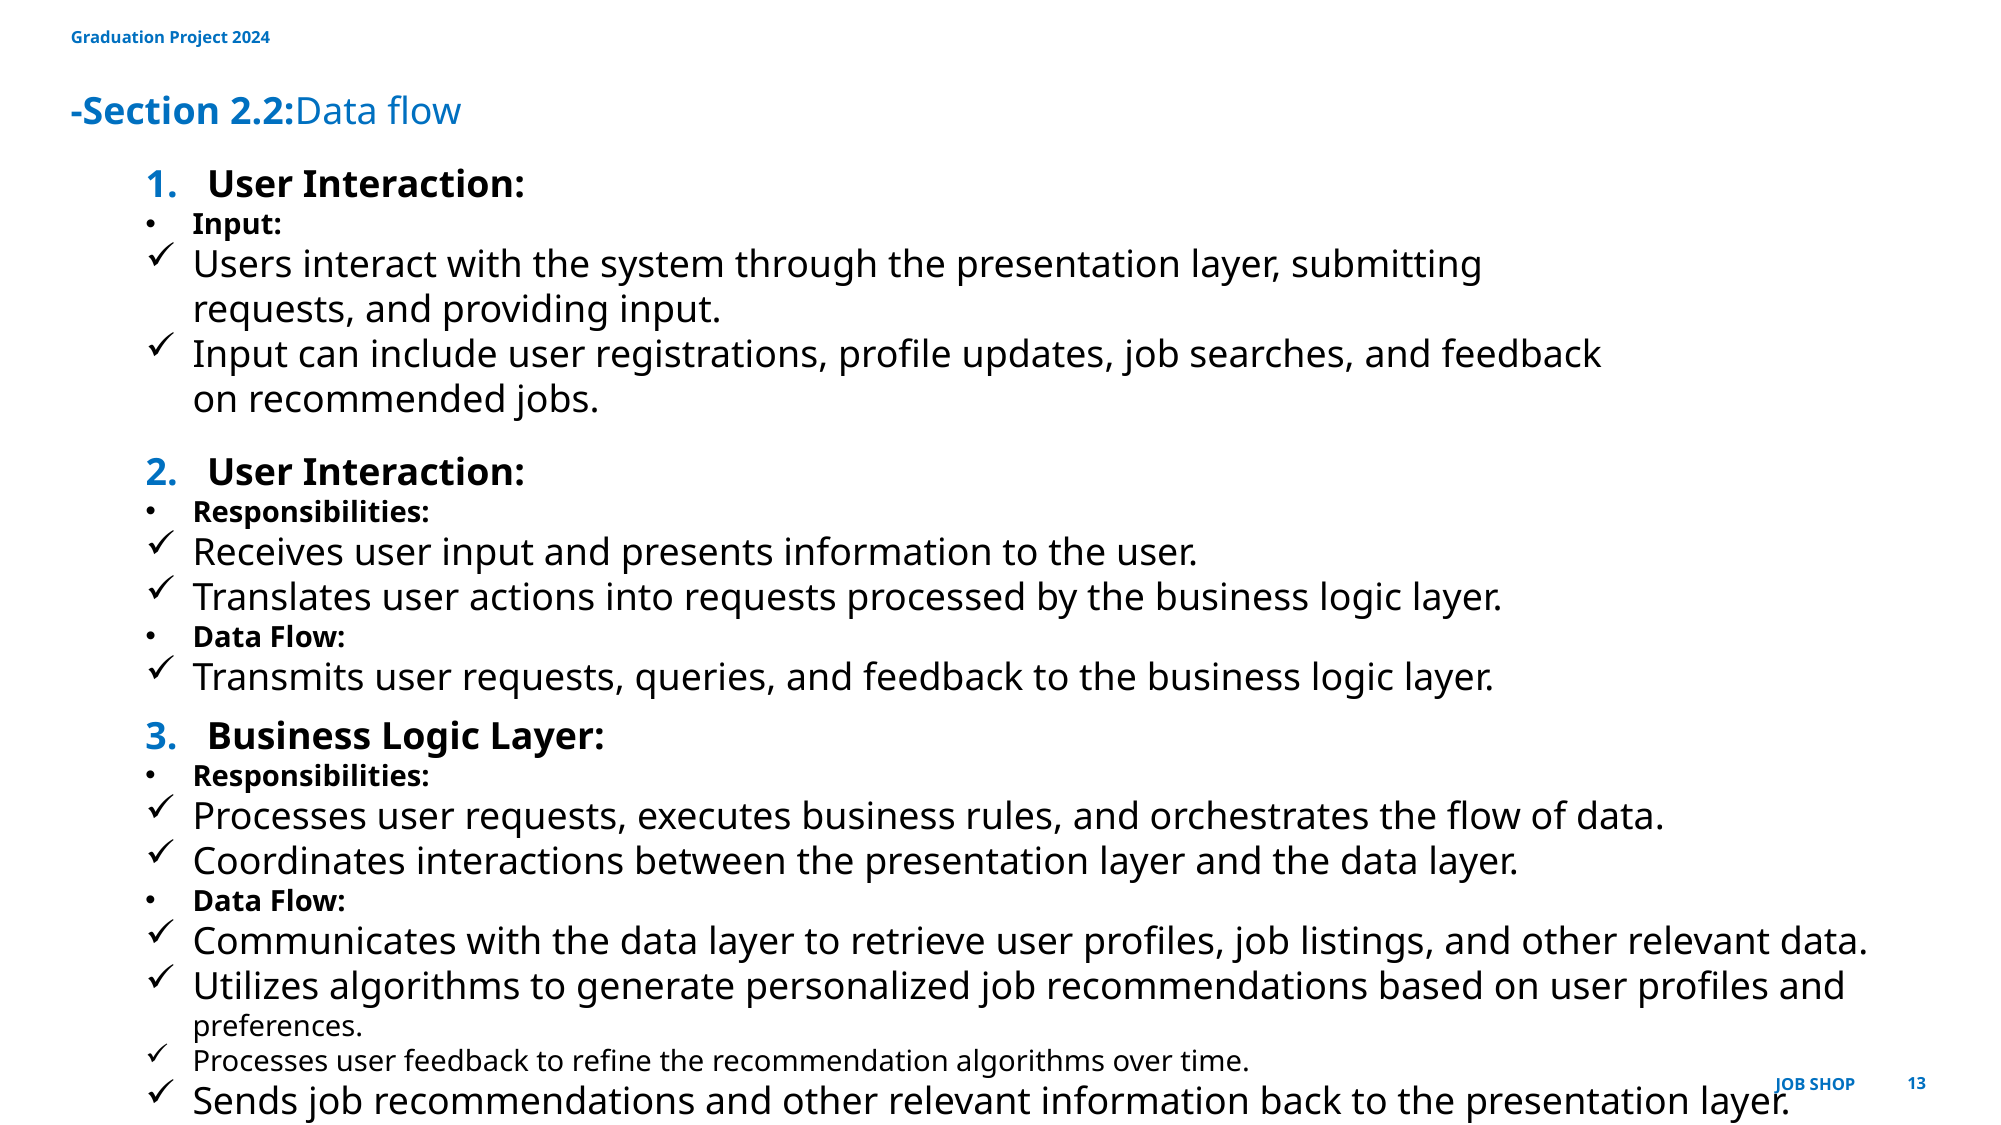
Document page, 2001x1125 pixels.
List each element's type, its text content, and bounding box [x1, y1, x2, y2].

slide_number Graduation Project 2024 [55, 10, 506, 63]
text_box -Section 2.2:Data flow [55, 79, 485, 140]
text_box 2. User Interaction: Responsibilities: Receives user input and presents information to the user. Translates user actions into requests processed by the business logic layer. Data Flow: Transmits user requests, queries, and feedback to the business logic layer. [55, 440, 1669, 704]
text_box 1. User Interaction: Input: Users interact with the system through the presentation layer, submitting requests, and providing input. Input can include user registrations, profile updates, job searches, and feedback on recommended jobs. [55, 153, 1669, 428]
text_box 3. Business Logic Layer: Responsibilities: Processes user requests, executes business rules, and orchestrates the flow of data. Coordinates interactions between the presentation layer and the data layer. Data Flow: Communicates with the data layer to retrieve user profiles, job listings, and other relevant data. Utilizes algorithms to generate personalized job recommendations based on user profiles and preferences. Processes user feedback to refine the recommendation algorithms over time. Sends job recommendations and other relevant information back to the presentation layer. [55, 704, 2000, 1125]
